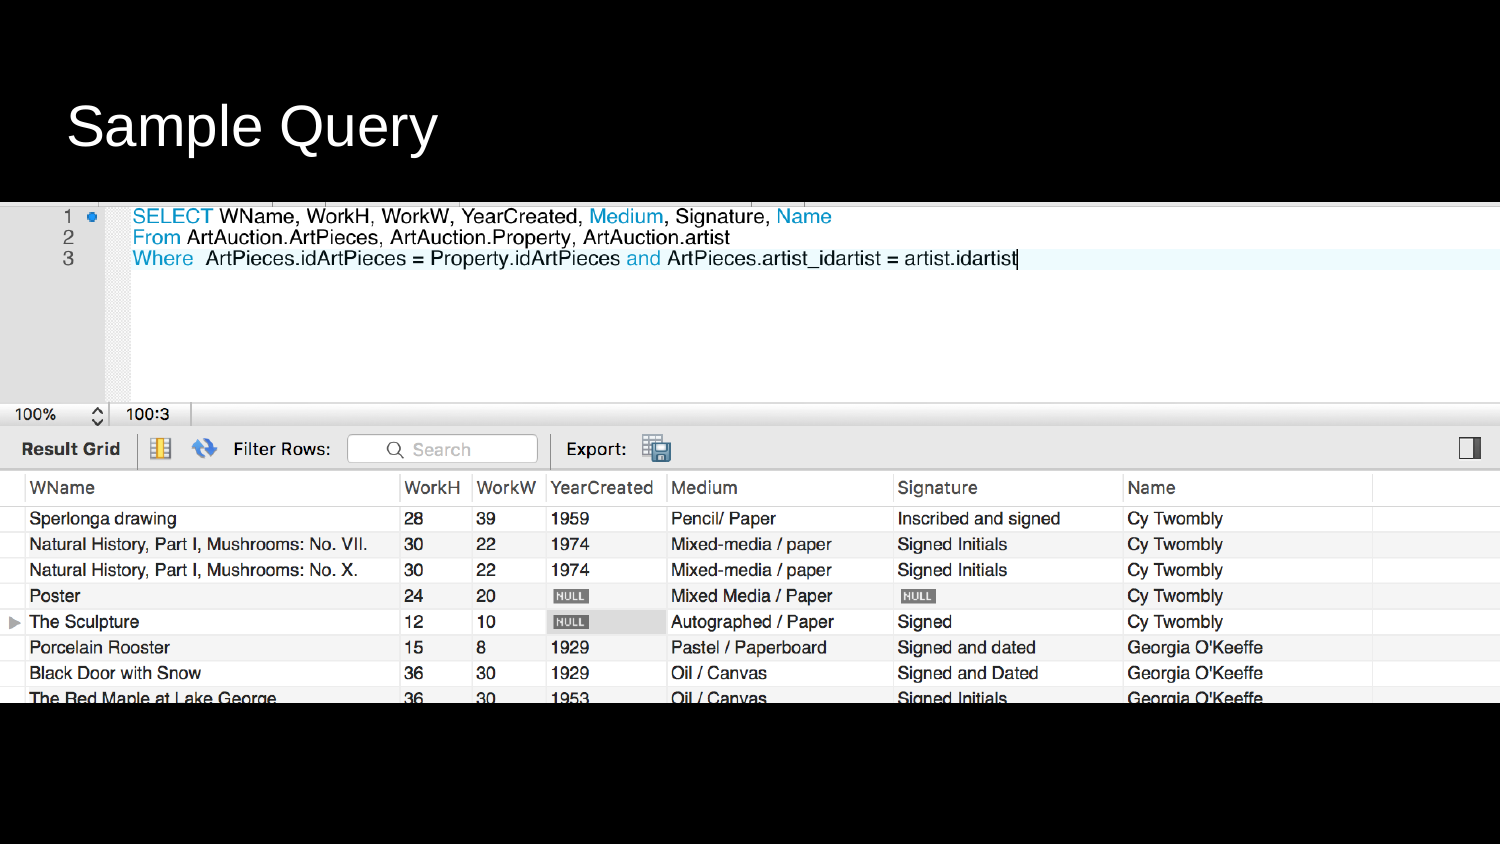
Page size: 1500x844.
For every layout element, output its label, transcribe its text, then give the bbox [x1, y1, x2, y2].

picture [0, 202, 1500, 704]
title Sample Query [51, 72, 1449, 167]
